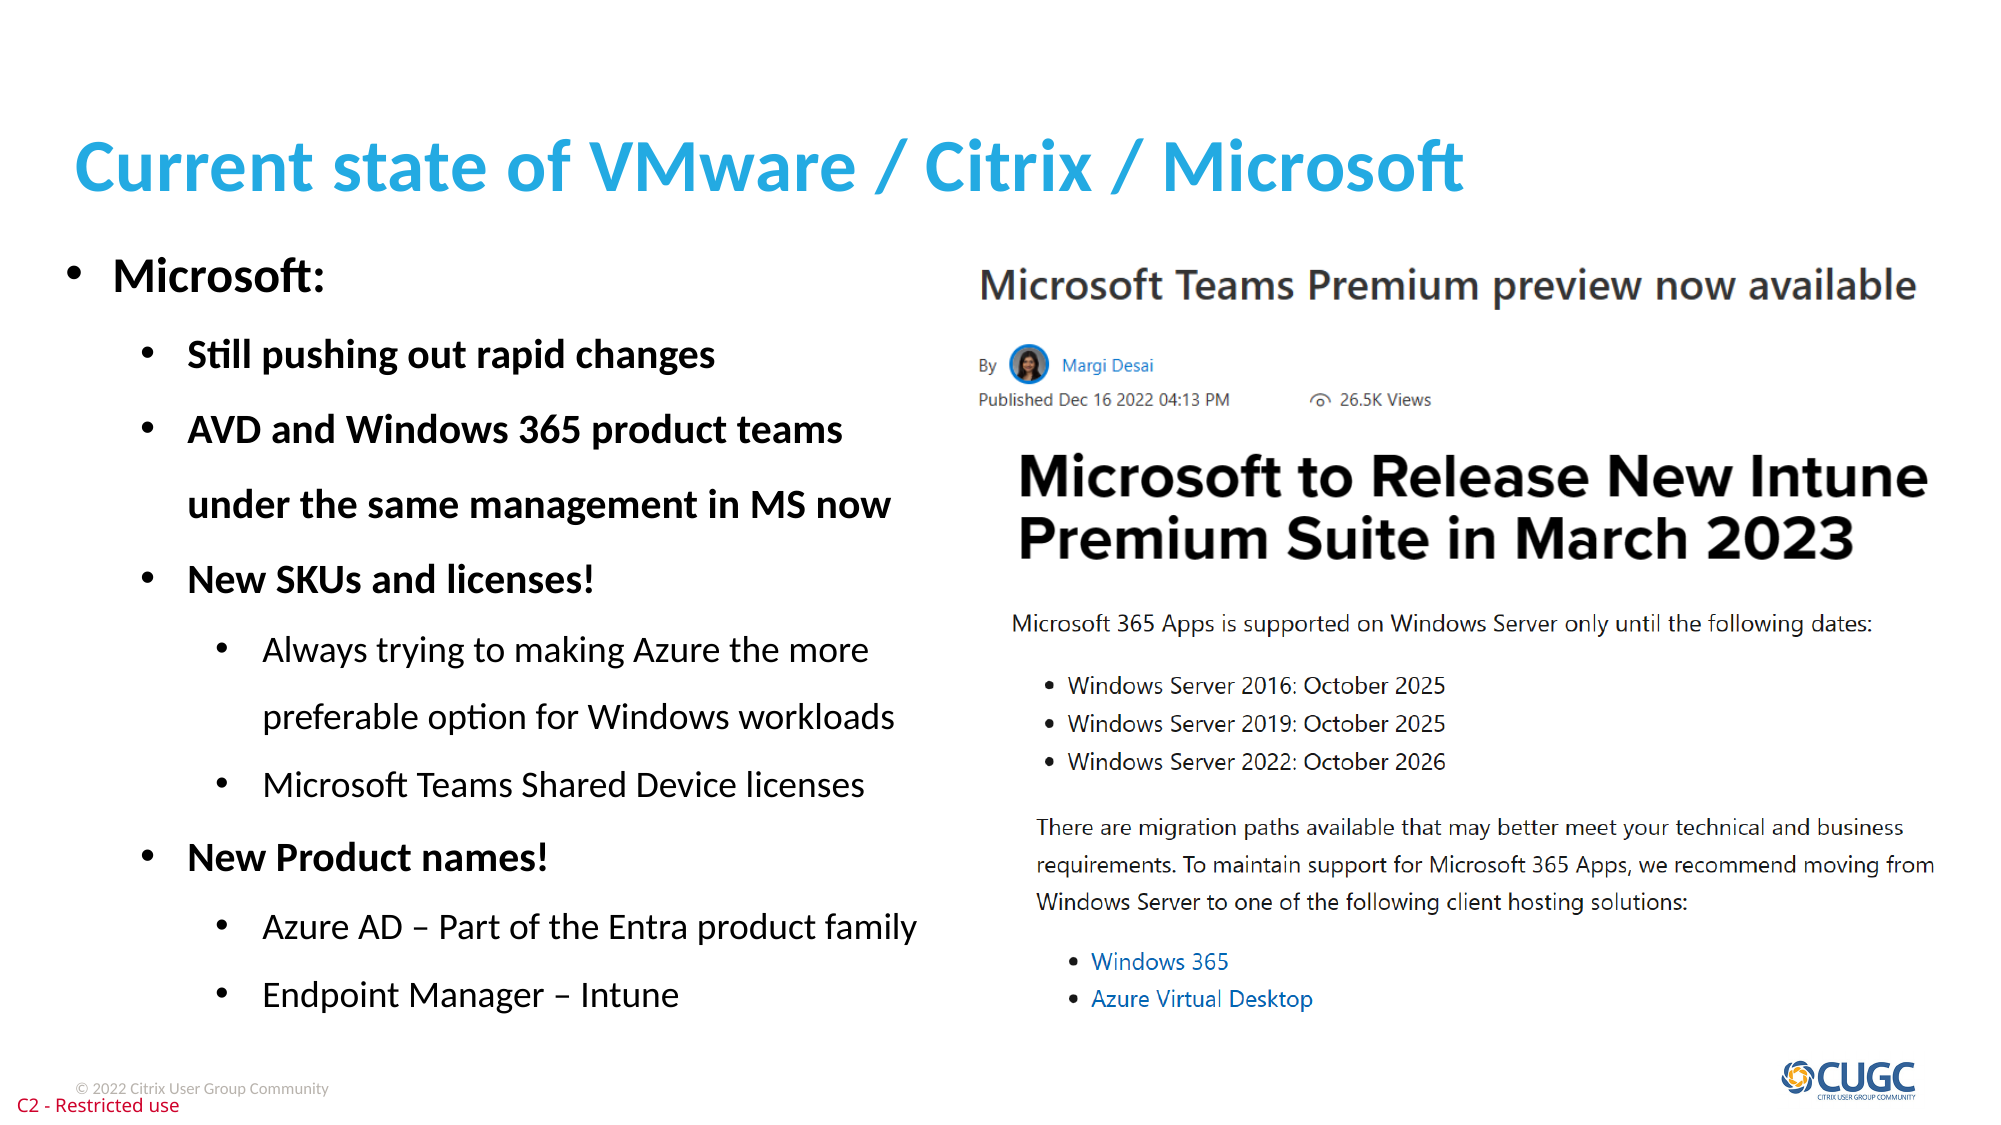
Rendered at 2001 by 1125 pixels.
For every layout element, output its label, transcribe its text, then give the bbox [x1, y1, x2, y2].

title Current state of VMware / Citrix / Microsoft [75, 66, 1925, 205]
text_box Microsoft: Still pushing out rapid changes AVD and Windows 365 product teams under the same management in MS now New SKUs and licenses! Always trying to making Azure the more preferable option for Windows workloads Microsoft Teams Shared Device licenses New Product names! Azure AD – Part of the Entra product family Endpoint Manager – Intune [50, 204, 1424, 1125]
picture [964, 238, 1972, 568]
picture [988, 598, 1894, 779]
picture [1777, 1051, 1925, 1109]
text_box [832, 447, 918, 574]
picture [1021, 795, 1966, 1024]
